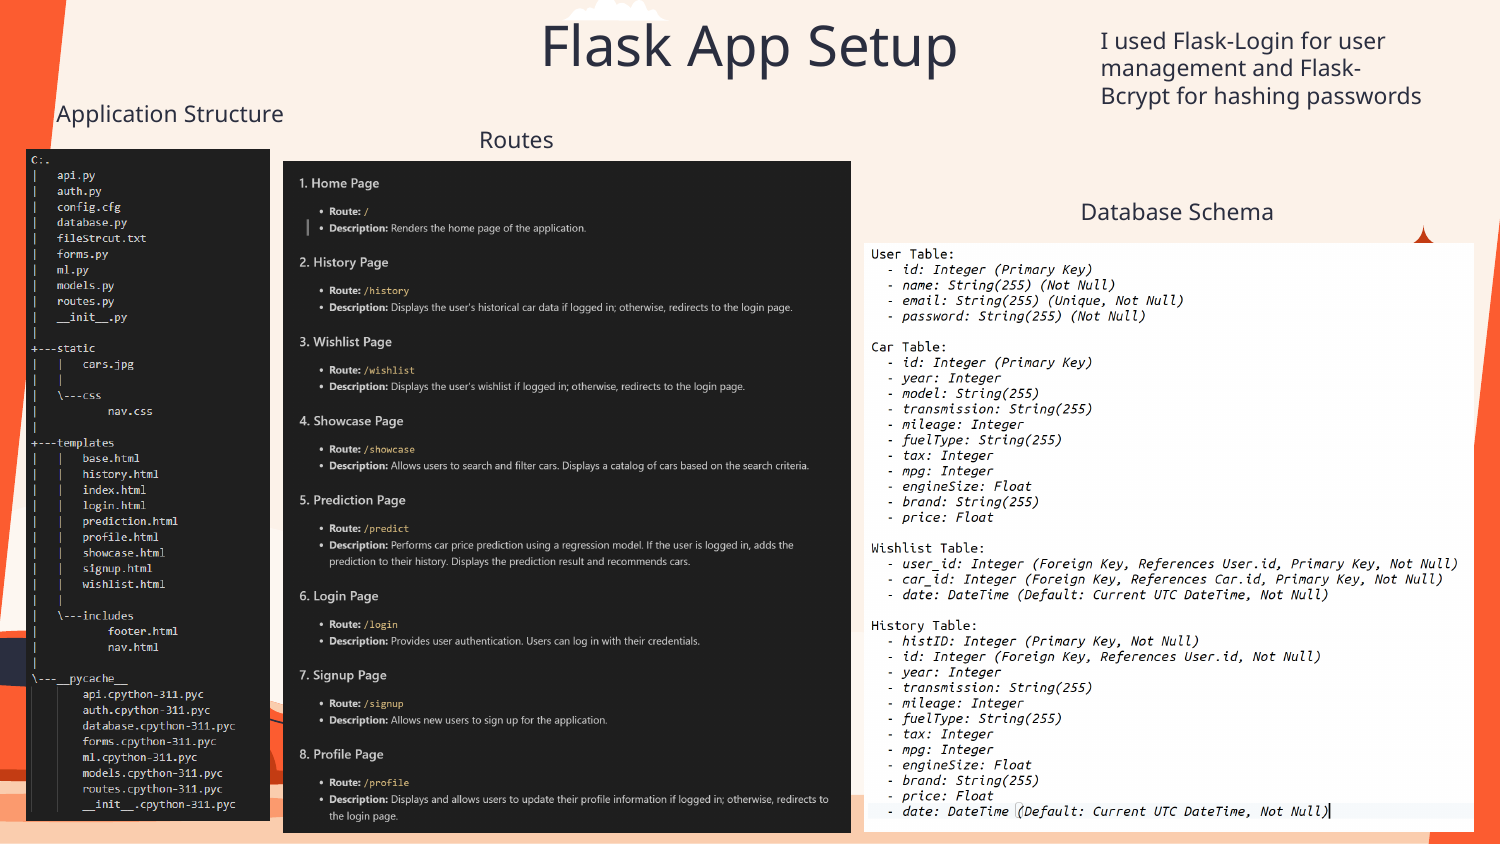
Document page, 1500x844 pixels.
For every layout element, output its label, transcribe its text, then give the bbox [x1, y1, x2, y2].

text_box Database Schema [1040, 182, 1315, 232]
text_box Application Structure [16, 84, 309, 133]
title Flask App Setup [118, 0, 1382, 90]
text_box Routes [439, 110, 713, 159]
picture [25, 149, 270, 822]
subtitle I used Flask-Login for user management and Flask-Bcrypt for hashing passwords [1060, 11, 1446, 150]
picture [863, 242, 1474, 833]
picture [282, 161, 851, 834]
